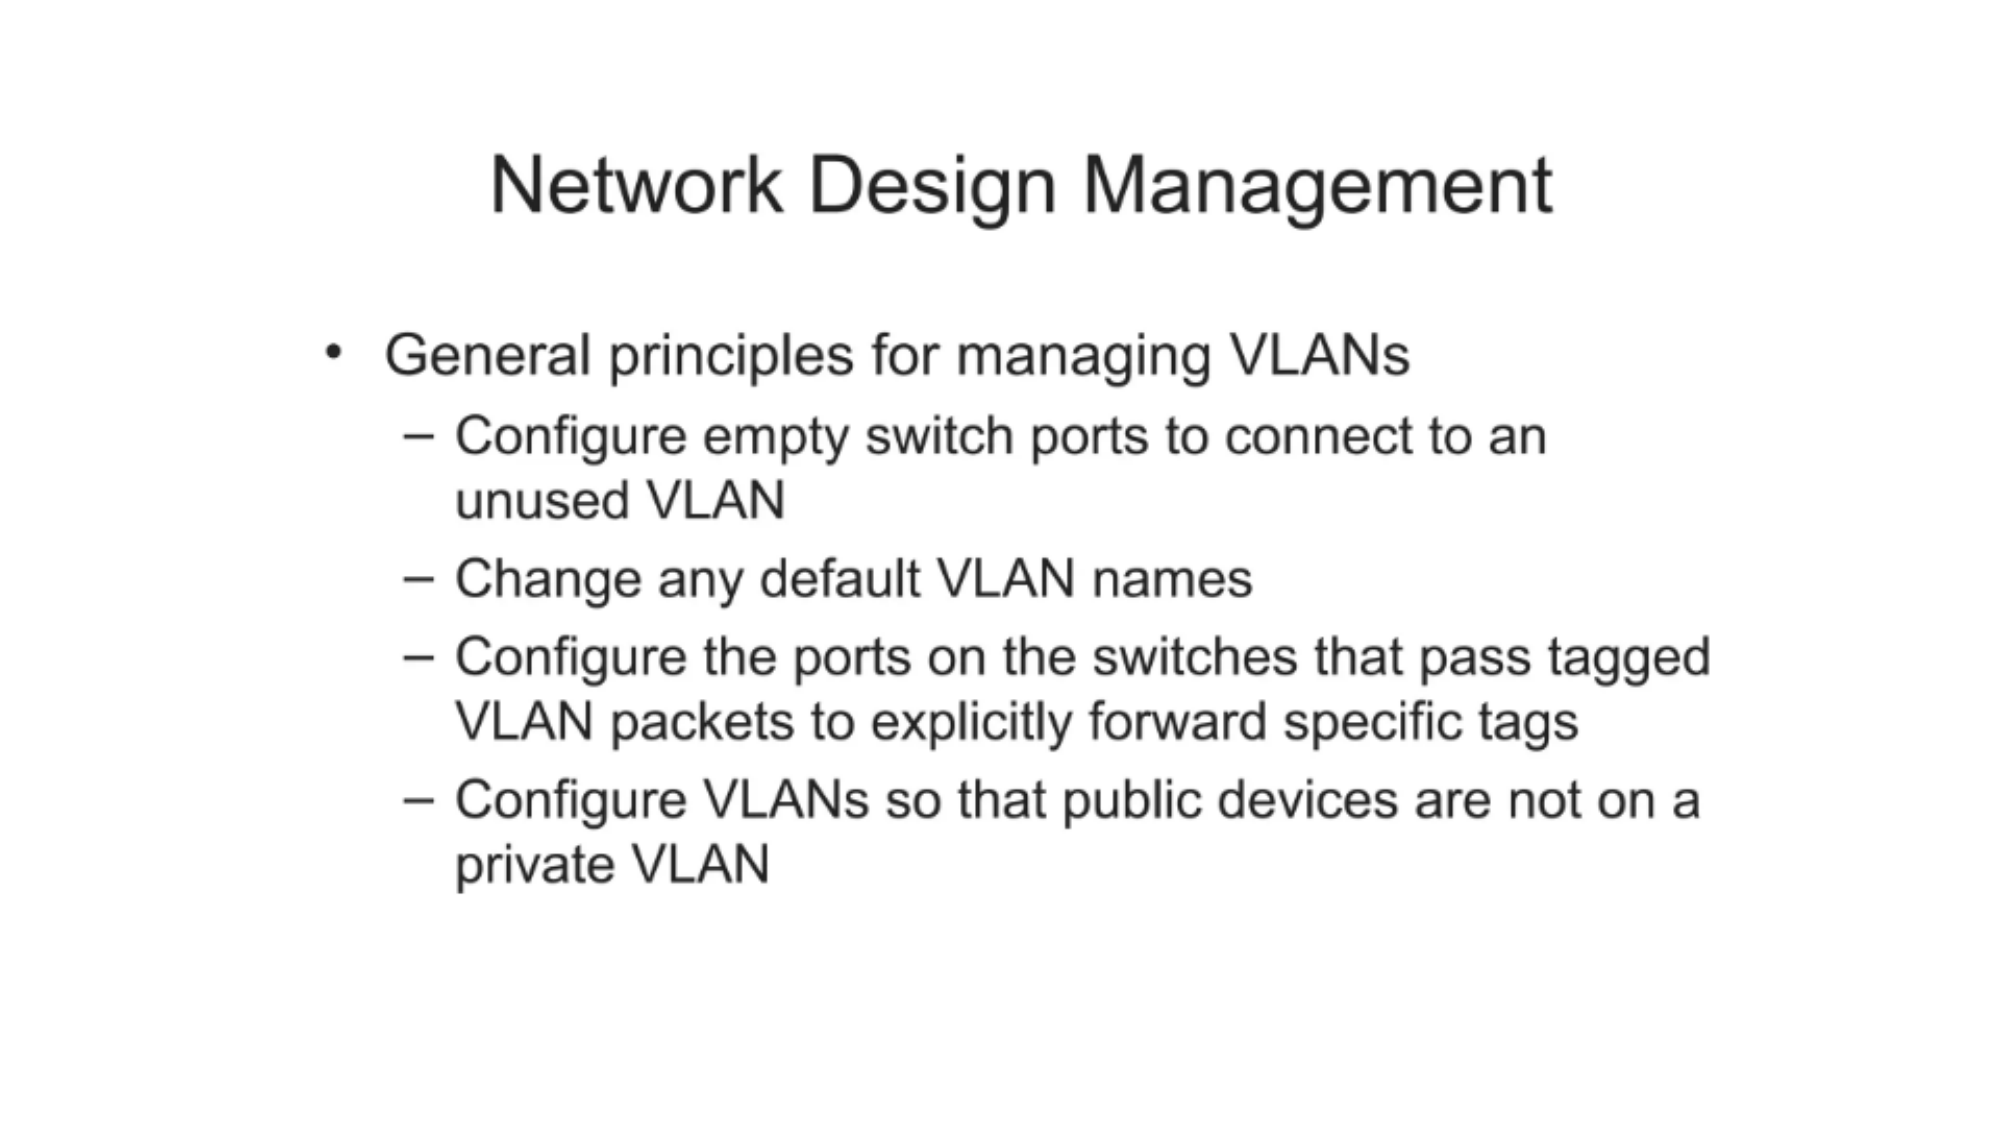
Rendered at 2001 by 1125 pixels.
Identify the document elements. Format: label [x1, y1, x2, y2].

picture [257, 87, 1743, 1038]
